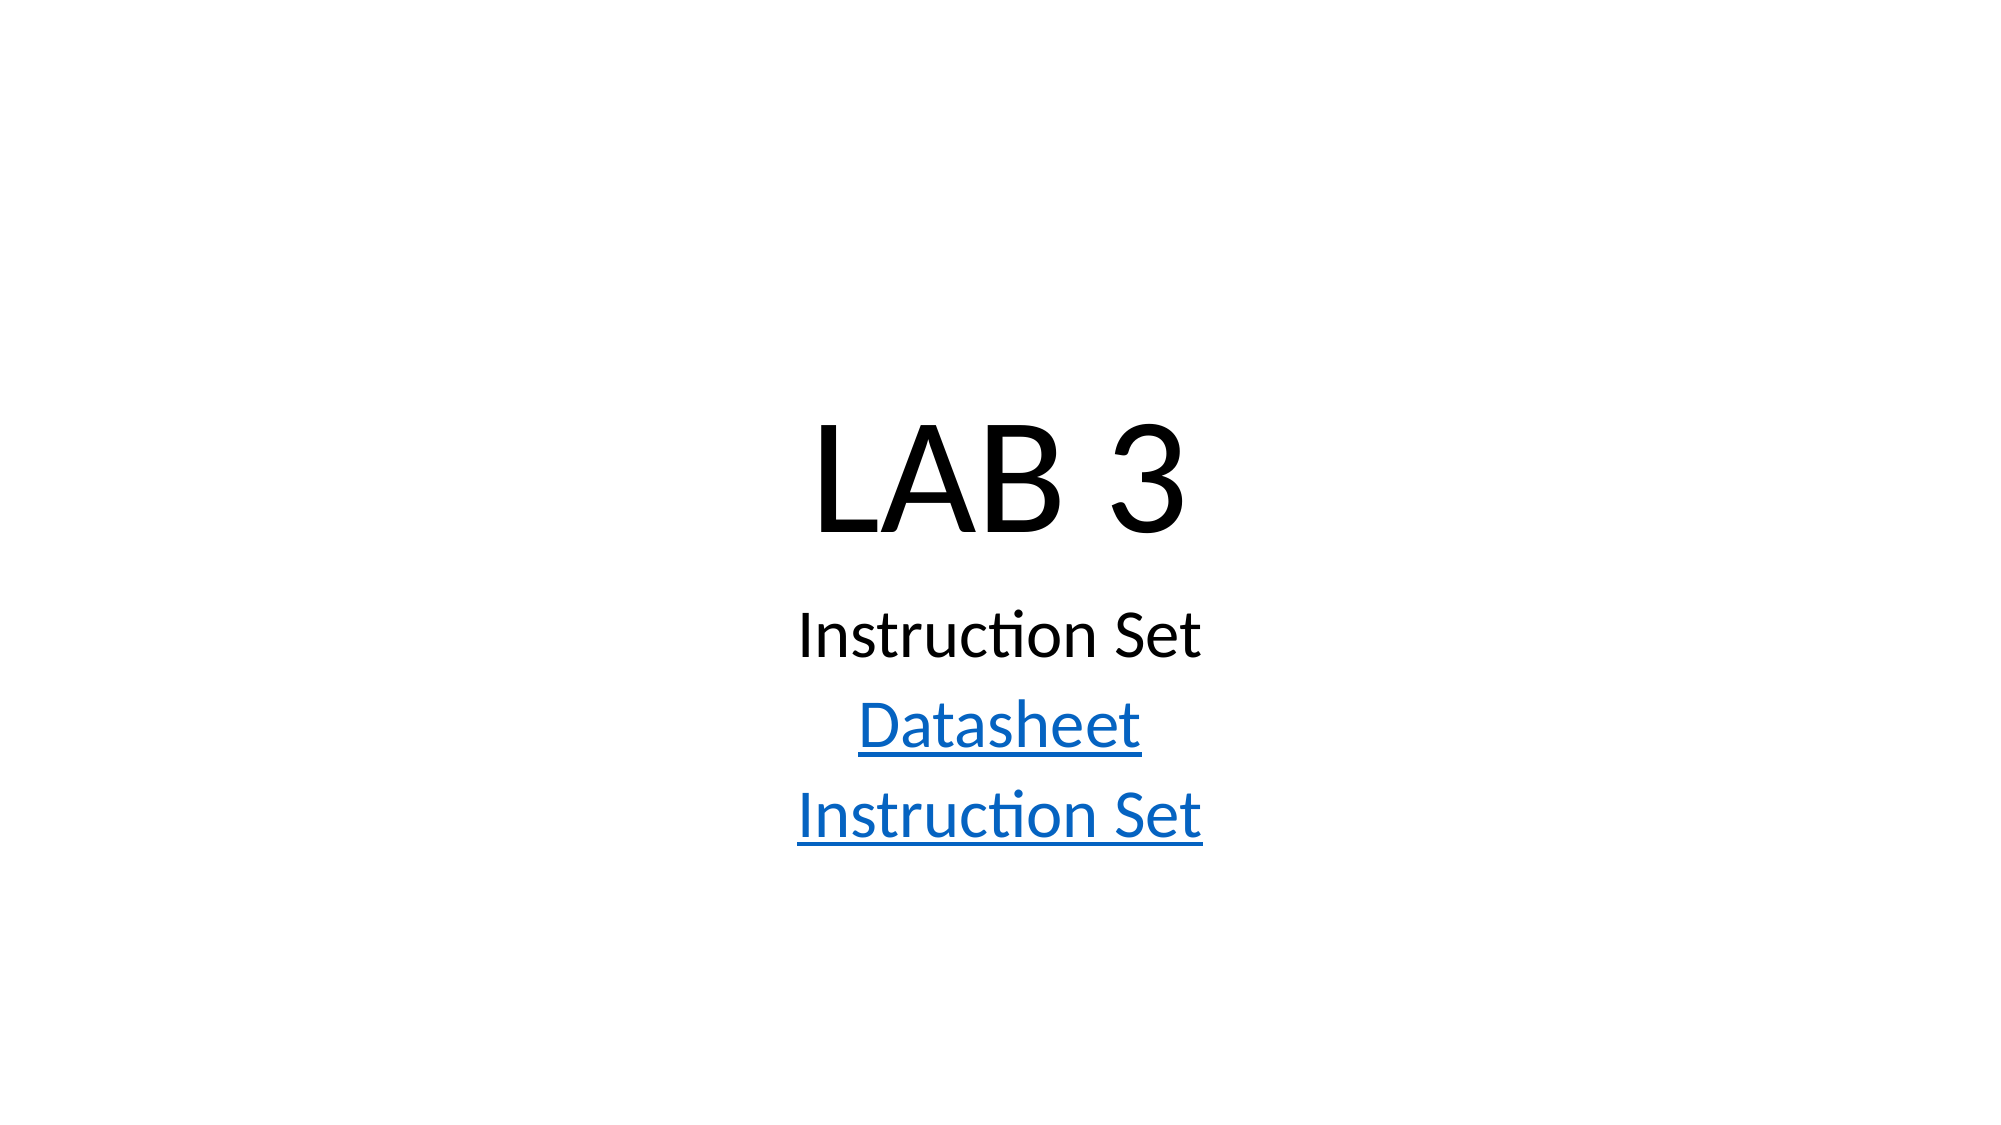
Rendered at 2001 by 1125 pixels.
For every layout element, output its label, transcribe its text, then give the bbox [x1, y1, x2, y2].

subtitle Instruction Set Datasheet Instruction Set [249, 590, 1750, 863]
title LAB 3 [249, 184, 1750, 576]
